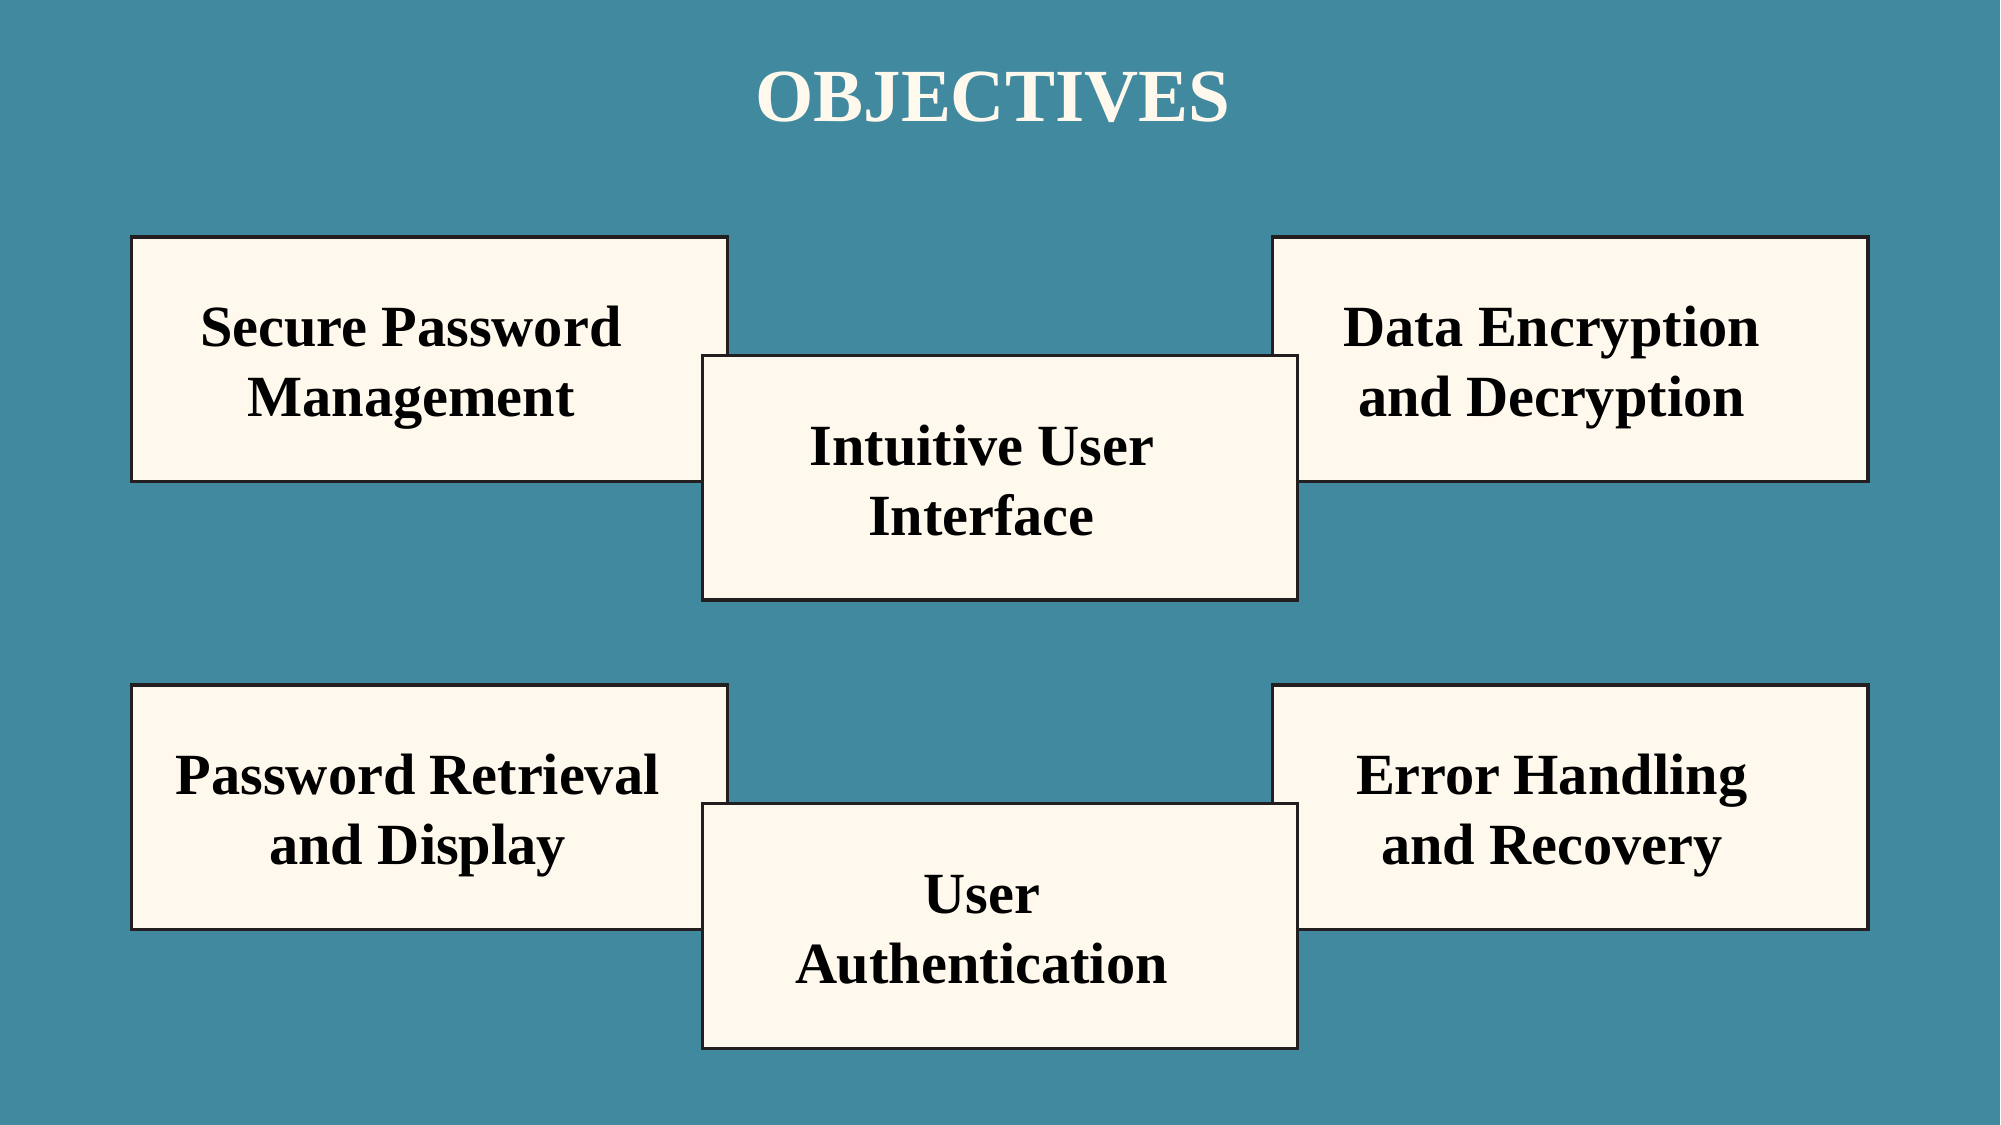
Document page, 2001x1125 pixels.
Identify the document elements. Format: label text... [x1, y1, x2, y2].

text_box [131, 236, 1868, 1049]
text_box OBJECTIVES [740, 39, 1260, 144]
